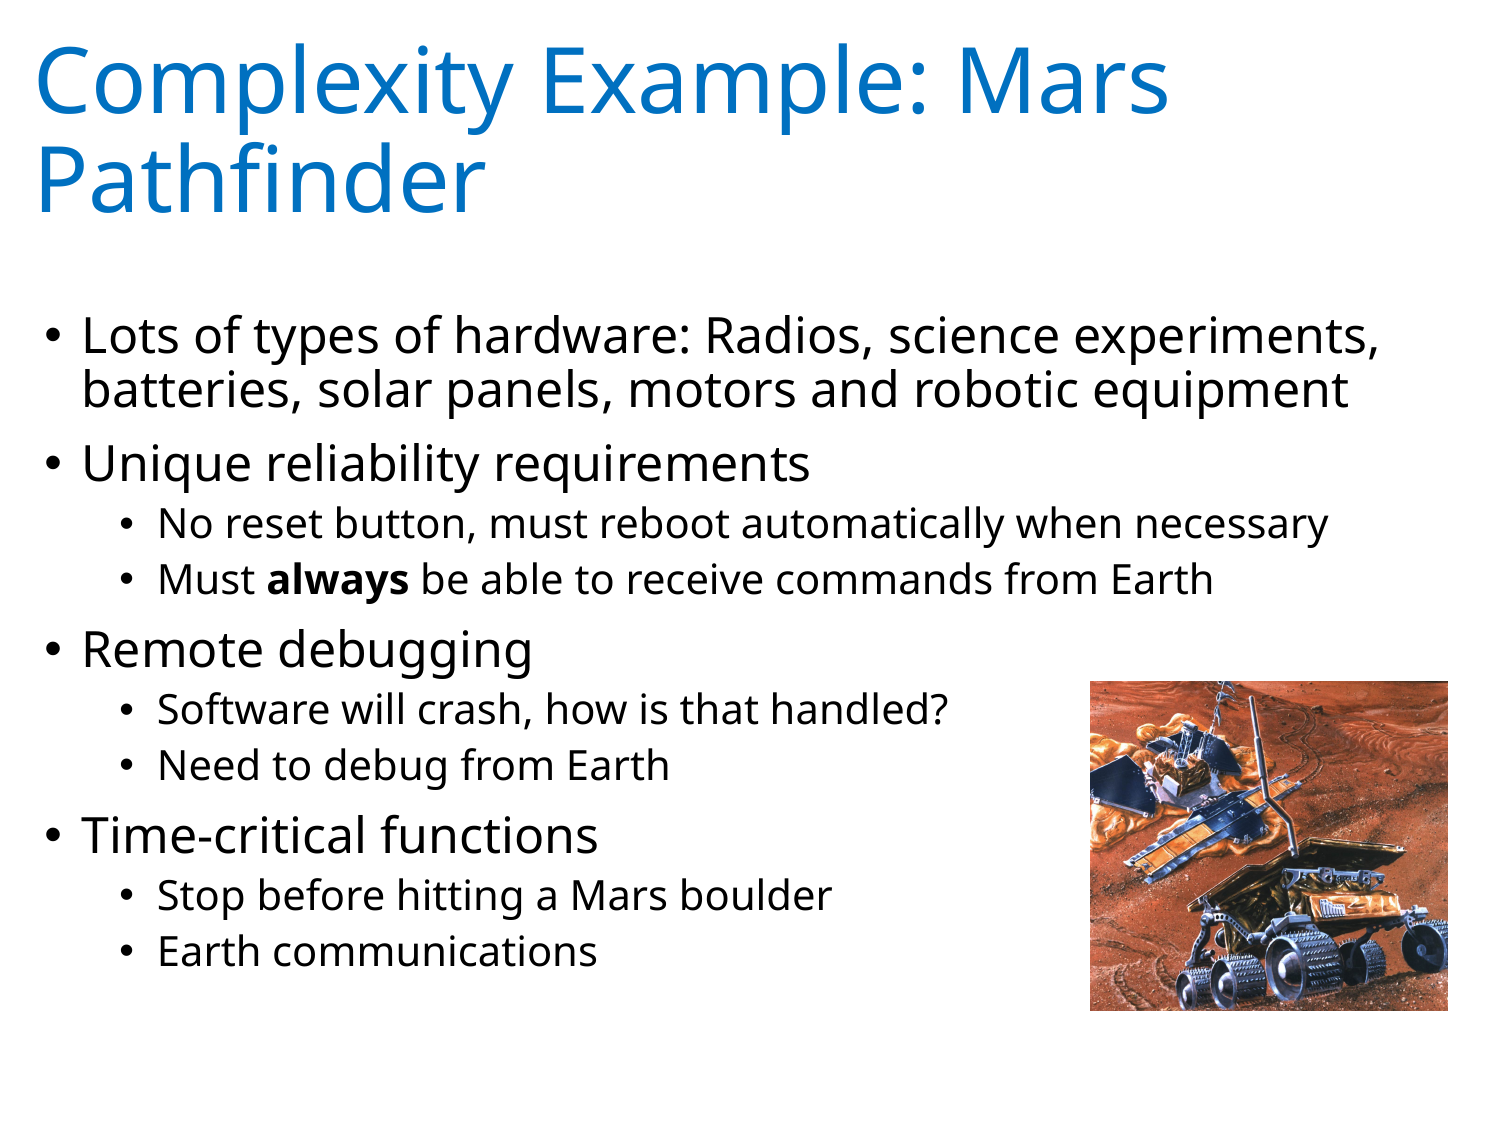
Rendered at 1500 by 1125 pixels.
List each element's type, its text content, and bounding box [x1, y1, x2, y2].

title Complexity Example: Mars Pathfinder [18, 25, 1312, 243]
list Lots of types of hardware: Radios, science experiments, batteries, solar panels, motors and robotic equipment Unique reliability requirements No reset button, must reboot automatically when necessary Must always be able to receive commands from Earth Remote debugging Software will crash, how is that handled? Need to debug from Earth Time-critical functions Stop before hitting a Mars boulder Earth communications [29, 302, 1471, 1077]
picture [1090, 681, 1448, 1011]
